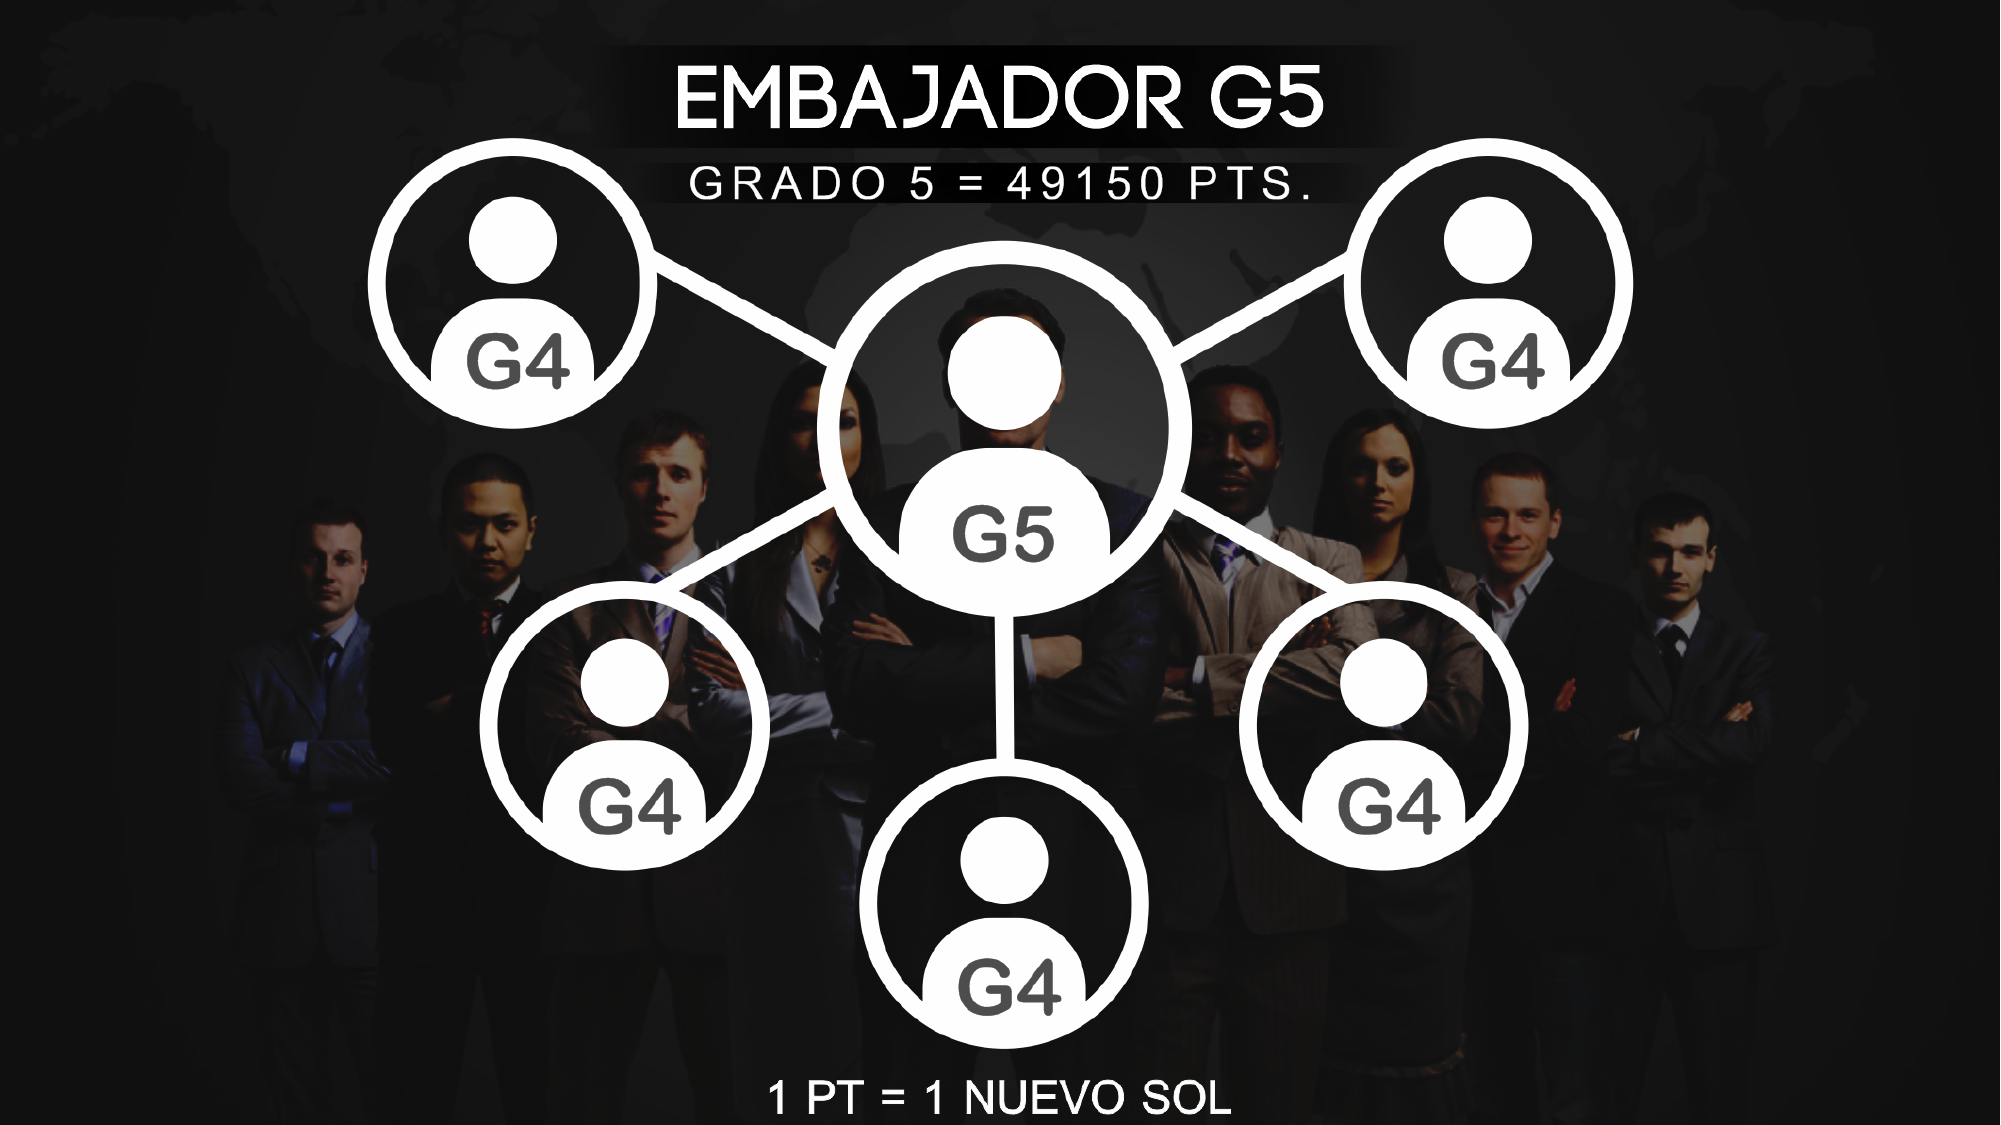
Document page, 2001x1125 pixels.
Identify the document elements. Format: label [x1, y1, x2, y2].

list [0, 0, 2000, 1125]
